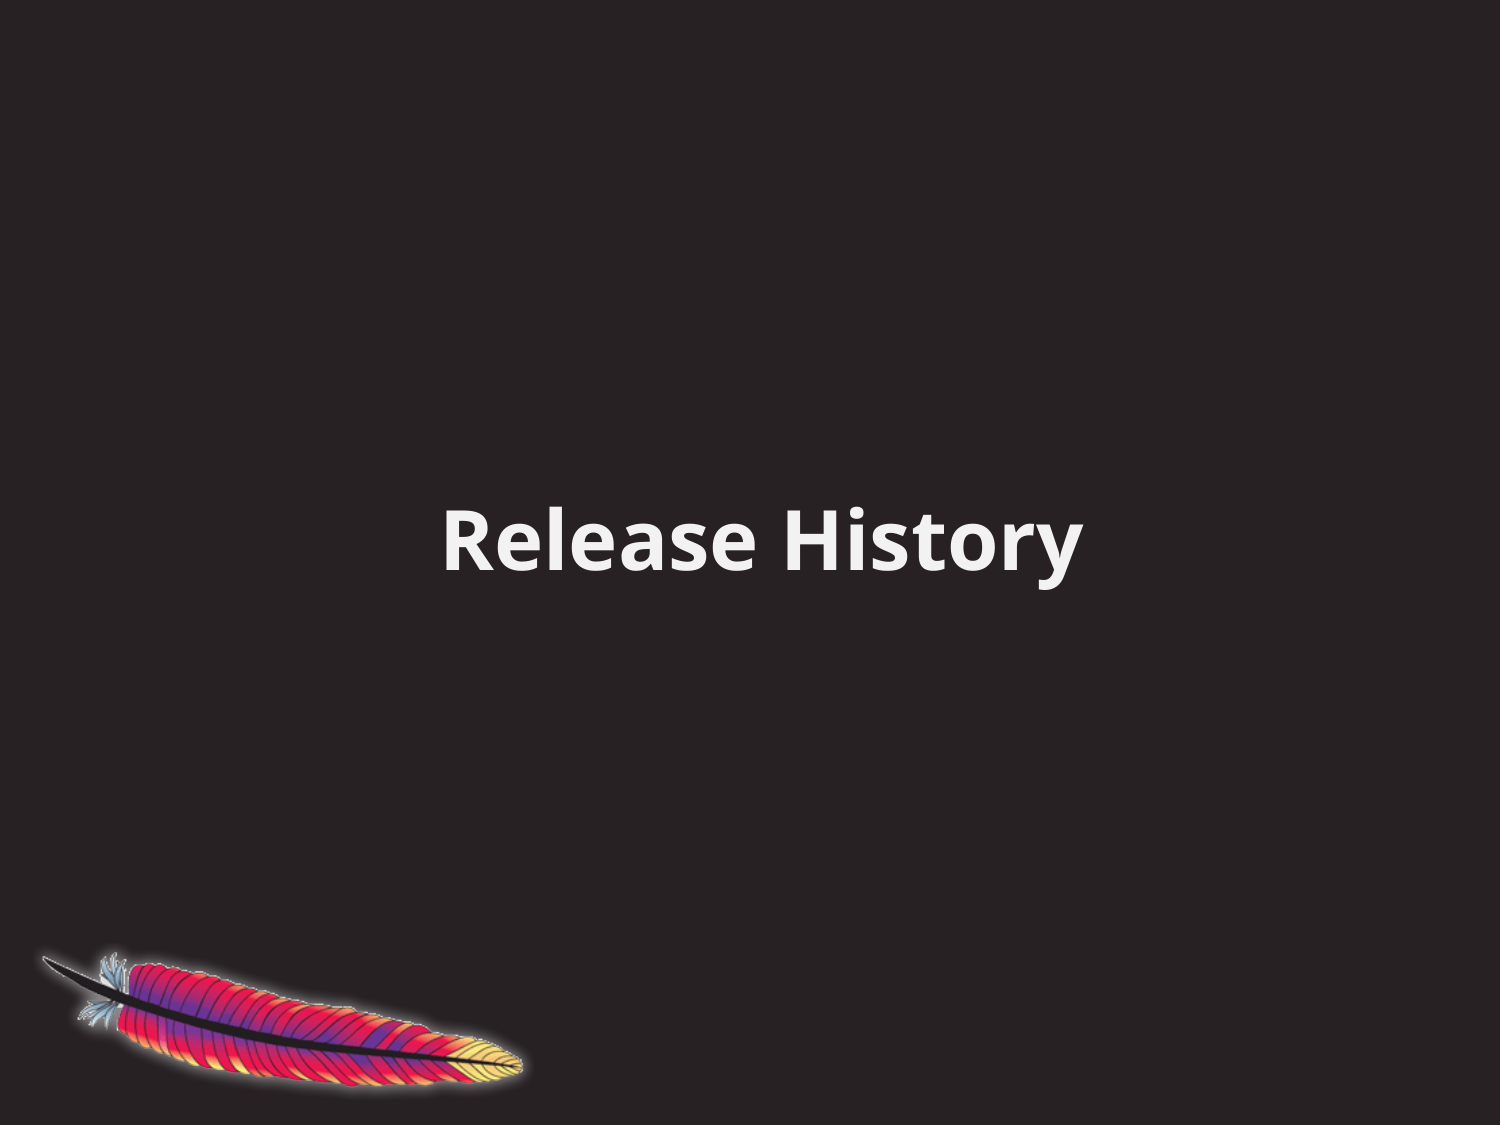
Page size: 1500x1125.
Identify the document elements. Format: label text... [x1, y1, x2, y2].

picture [29, 935, 538, 1113]
text_box Release History [88, 479, 1436, 595]
